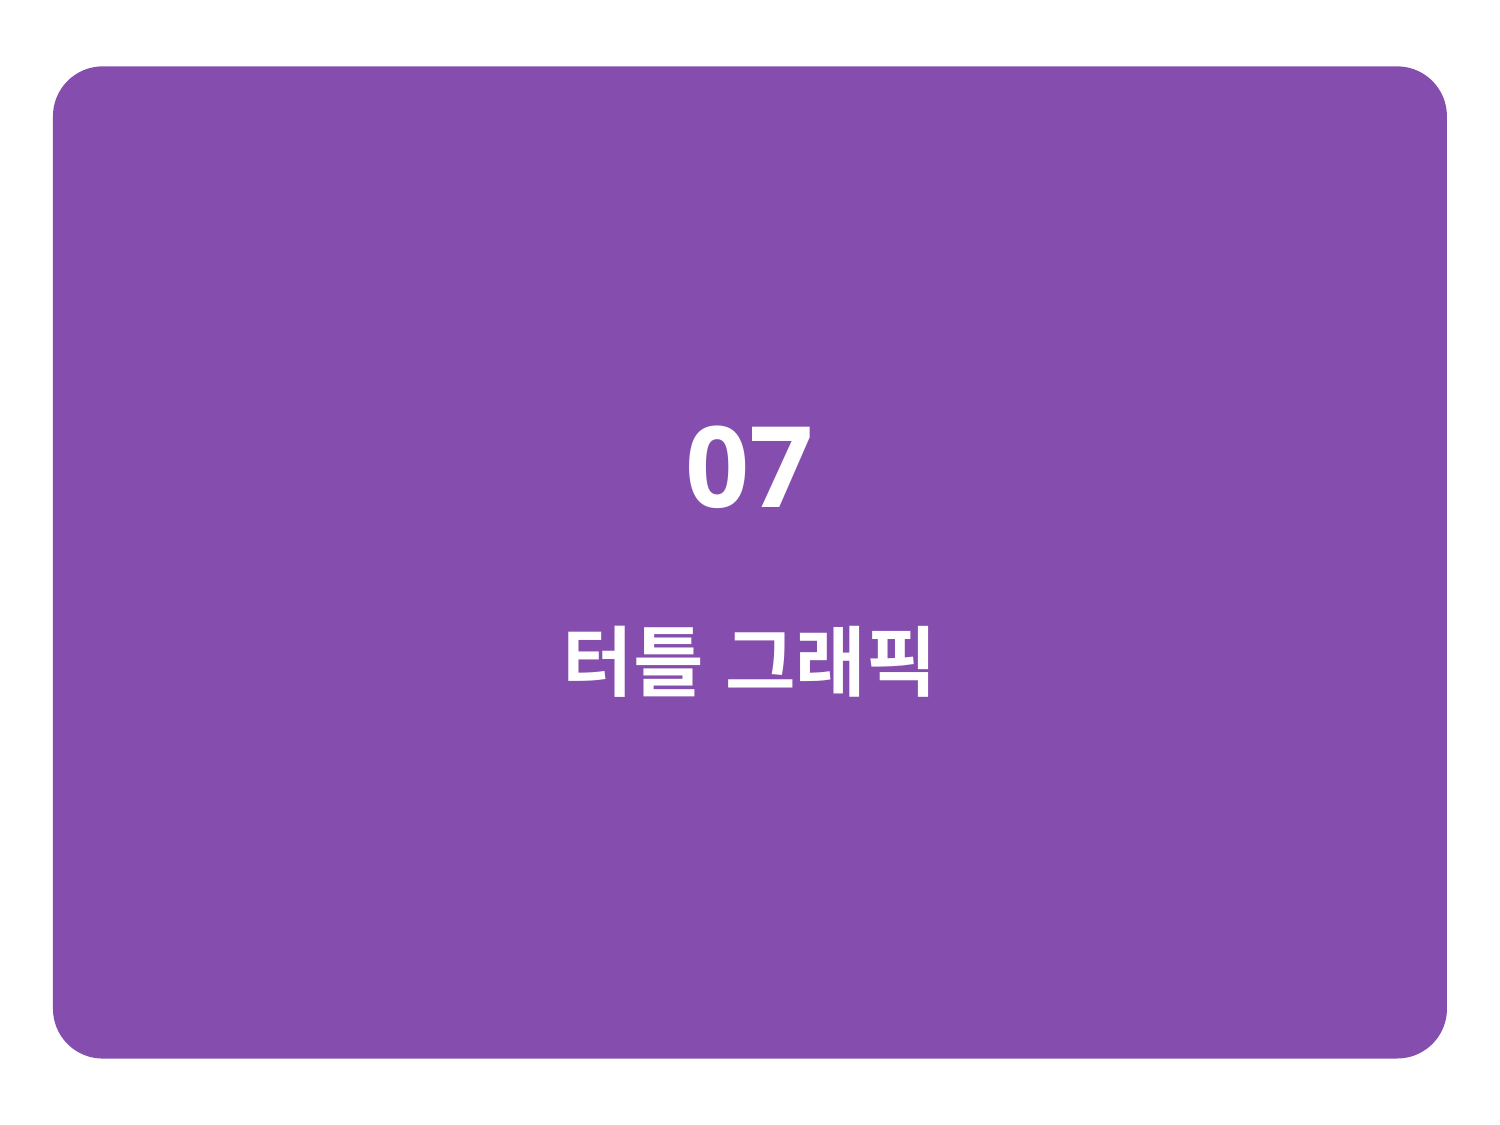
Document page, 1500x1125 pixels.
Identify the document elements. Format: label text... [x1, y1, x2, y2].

list 터틀 그래픽 [118, 559, 1382, 714]
list 07 [118, 385, 1382, 540]
